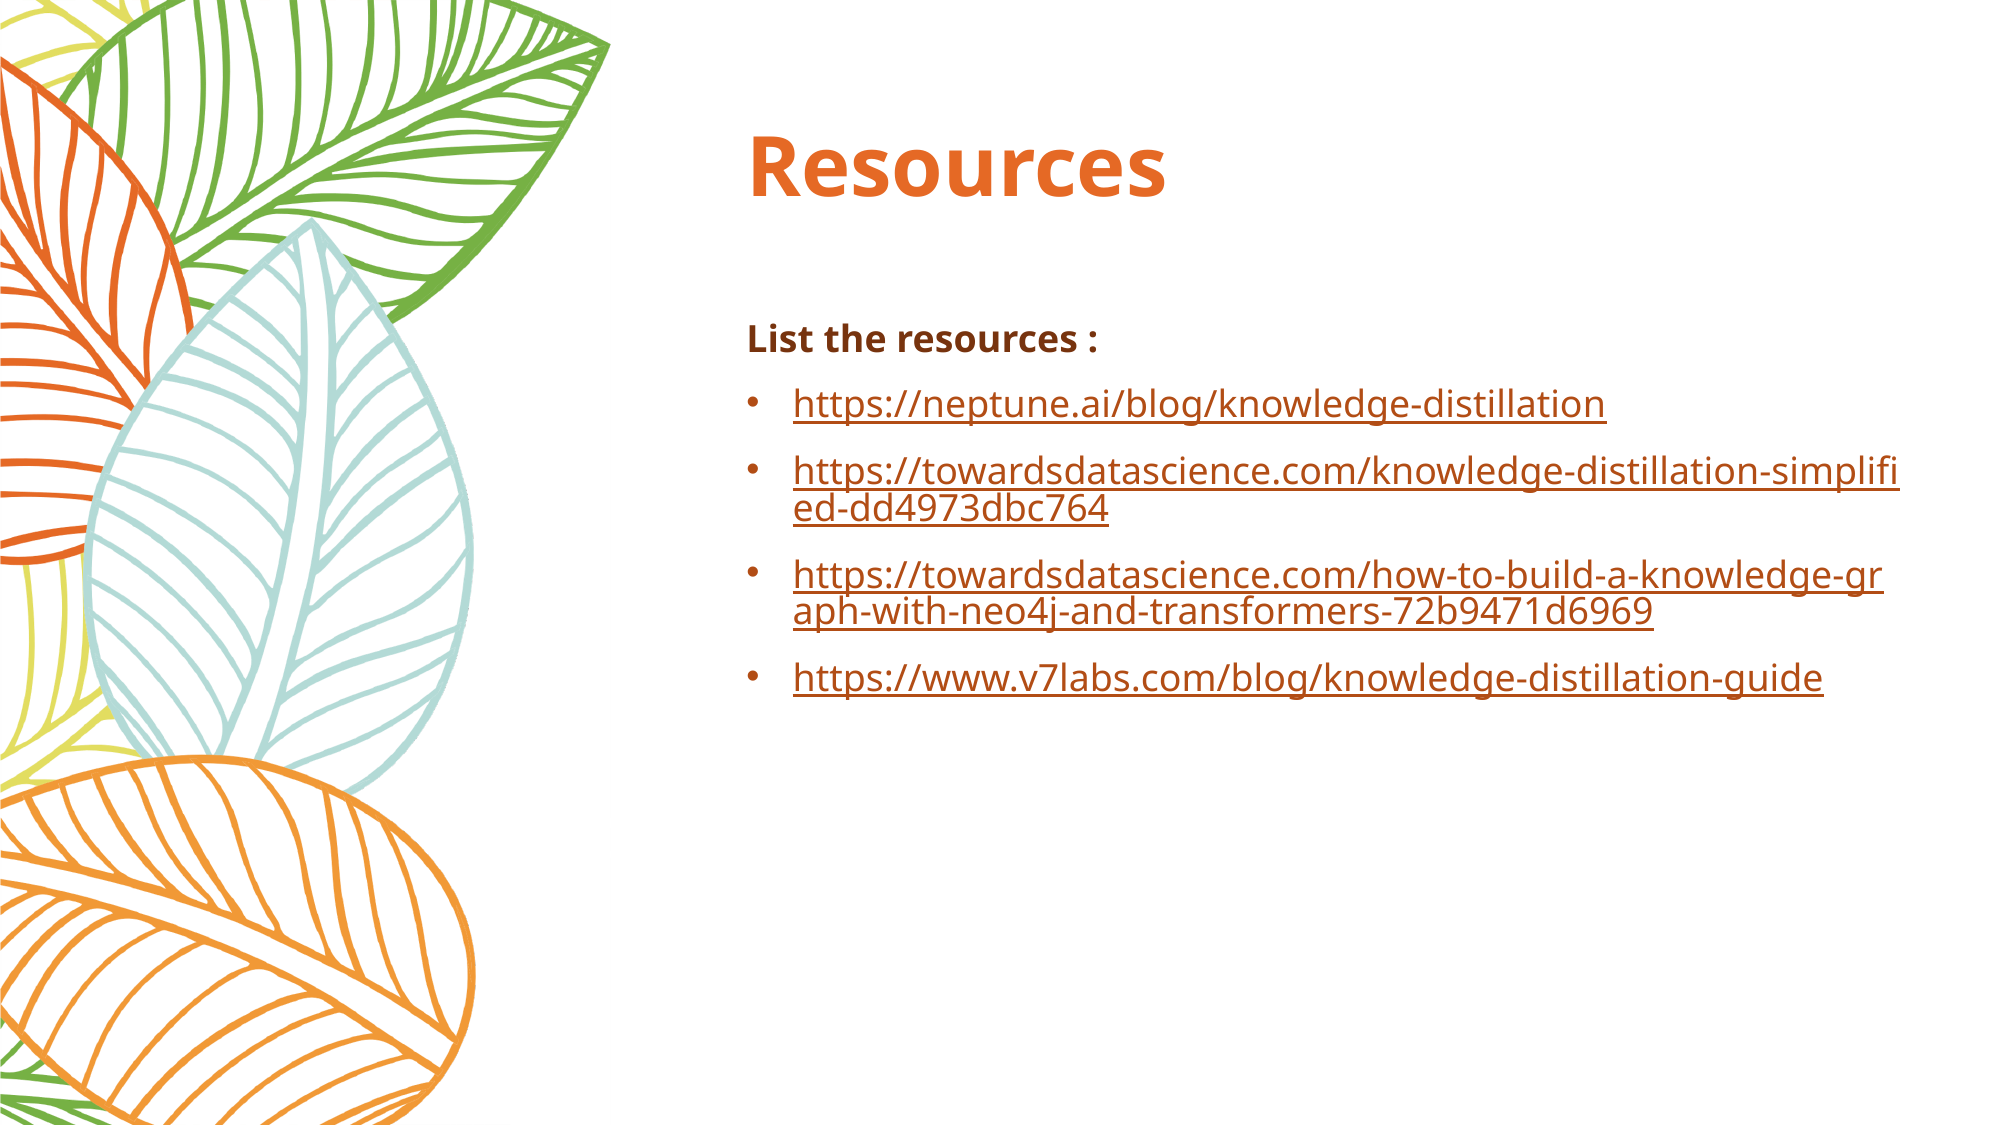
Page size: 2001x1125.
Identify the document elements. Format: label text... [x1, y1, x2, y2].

list List the resources : https://neptune.ai/blog/knowledge-distillation https://towardsdatascience.com/knowledge-distillation-simplified-dd4973dbc764 https://towardsdatascience.com/how-to-build-a-knowledge-graph-with-neo4j-and-transformers-72b9471d6969 https://www.v7labs.com/blog/knowledge-distillation-guide [731, 312, 1916, 850]
picture [0, 0, 611, 1125]
title Resources [731, 117, 1916, 312]
